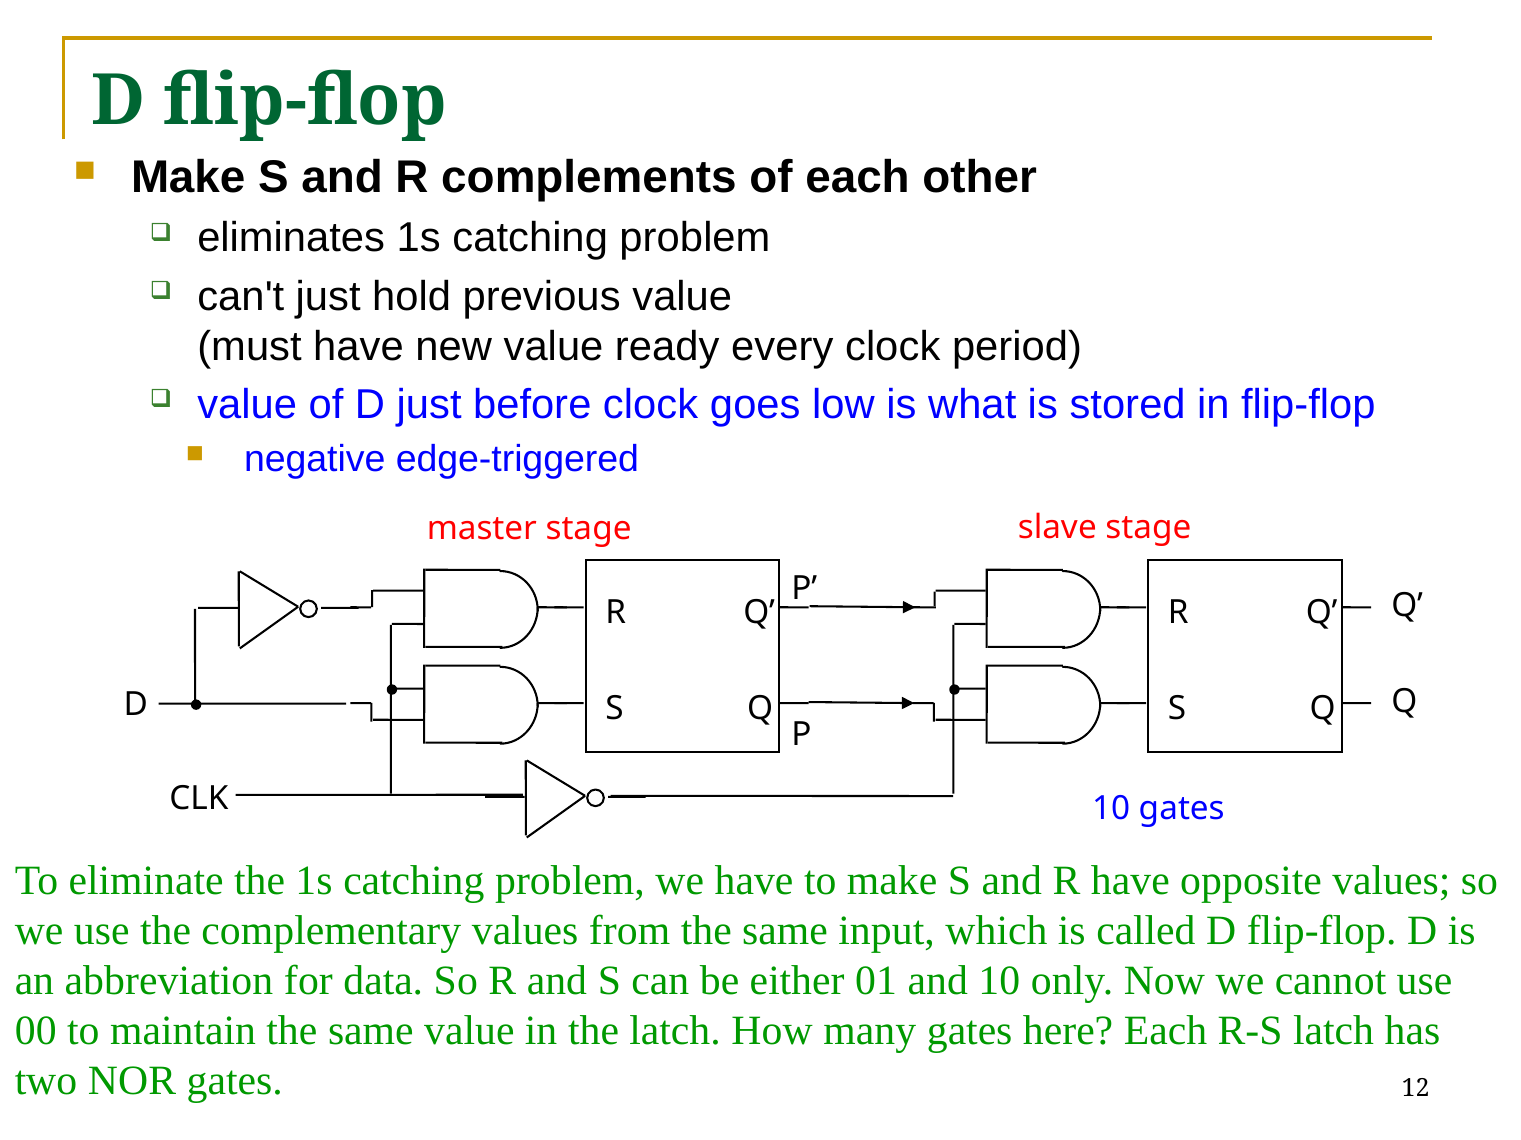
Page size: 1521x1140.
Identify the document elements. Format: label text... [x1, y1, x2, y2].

list Make S and R complements of each other eliminates 1s catching problem can't just hold previous value (must have new value ready every clock period) value of D just before clock goes low is what is stored in flip-flop negative edge-triggered [58, 845, 1458, 880]
title D flip-flop [76, 46, 1445, 139]
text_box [59, 497, 1497, 838]
slide_number 12 [1089, 1037, 1445, 1114]
list Make S and R complements of each other eliminates 1s catching problem can't just hold previous value (must have new value ready every clock period) value of D just before clock goes low is what is stored in flip-flop negative edge-triggered [58, 139, 1458, 496]
text_box To eliminate the 1s catching problem, we have to make S and R have opposite values; so we use the complementary values from the same input, which is called D flip-flop. D is an abbreviation for data. So R and S can be either 01 and 10 only. Now we cannot use 00 to maintain the same value in the latch. How many gates here? Each R-S latch has two NOR gates. [0, 845, 1521, 1110]
